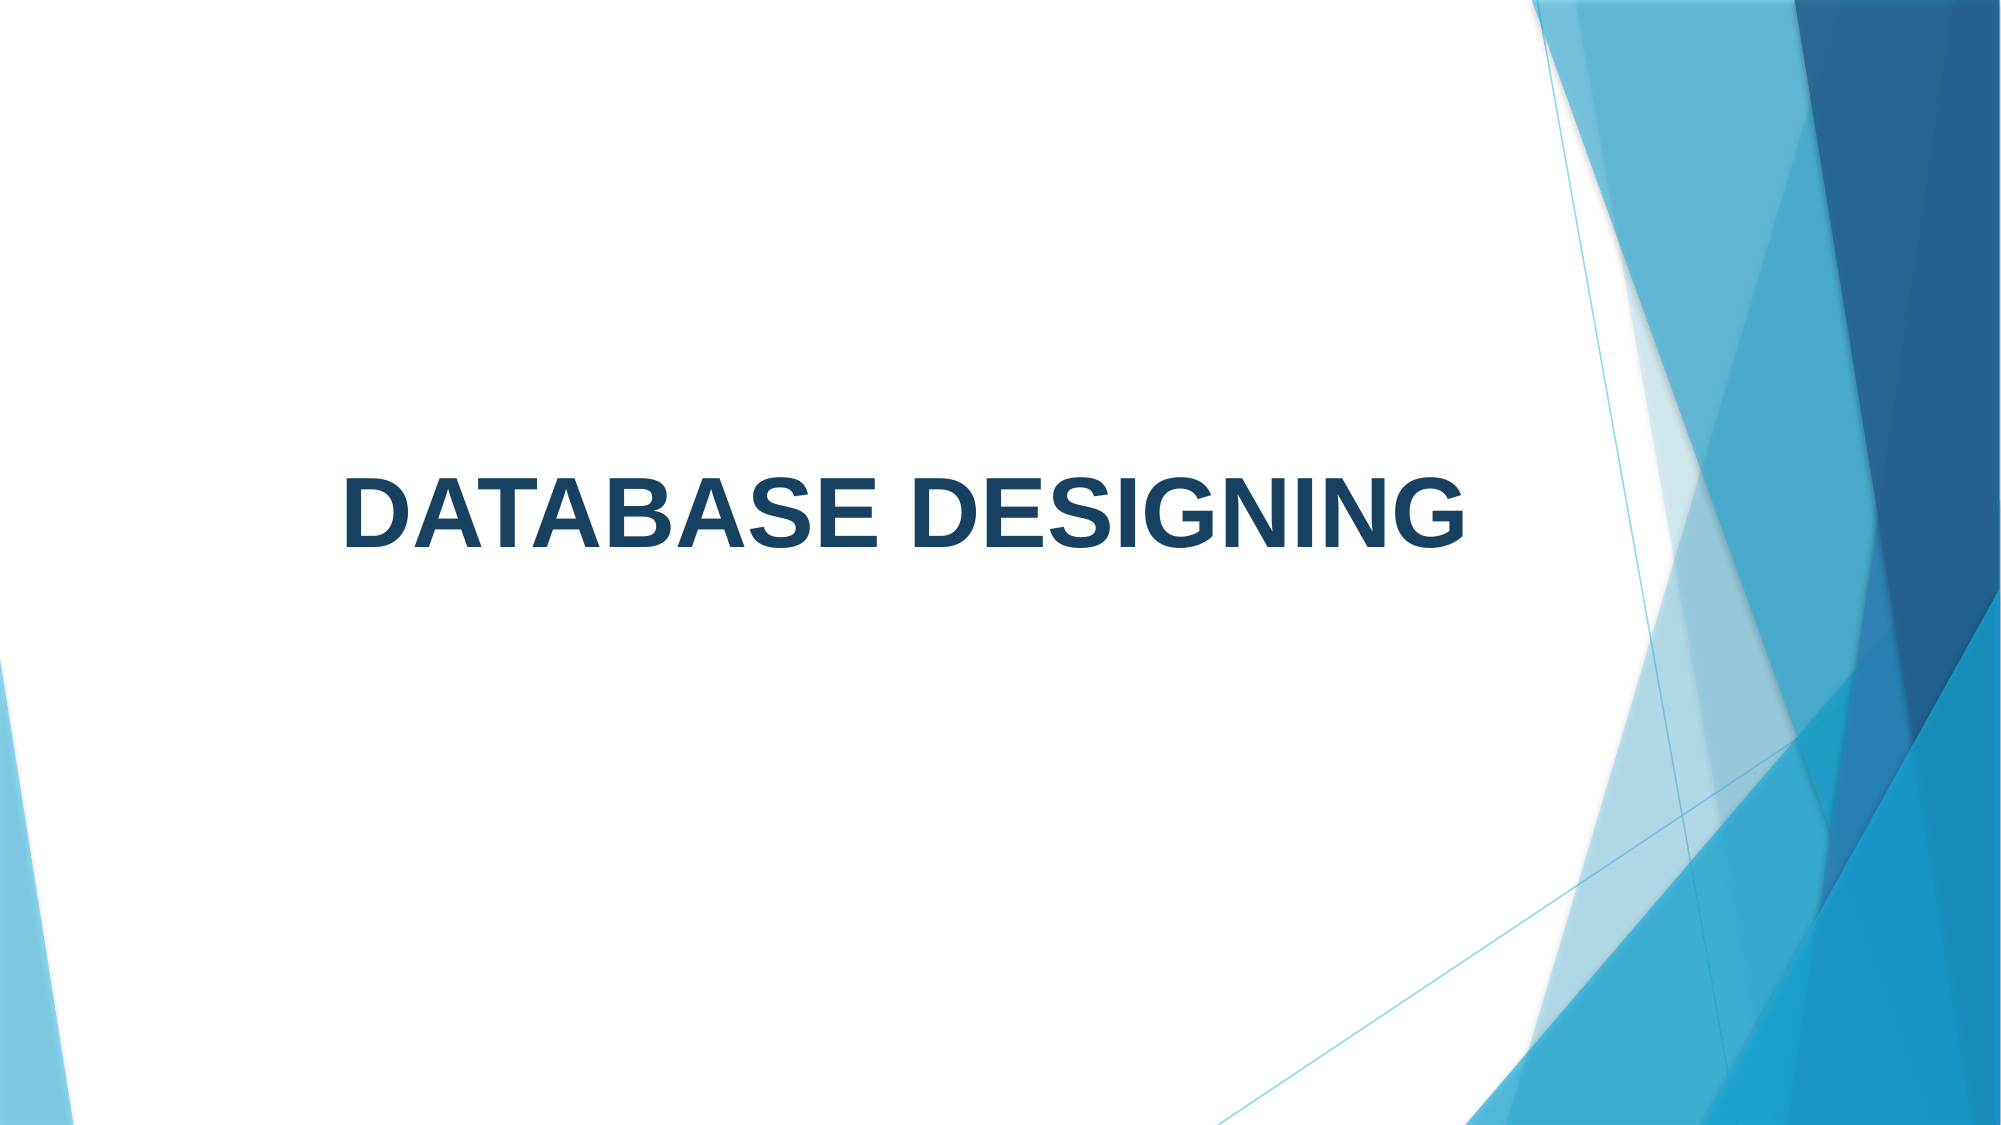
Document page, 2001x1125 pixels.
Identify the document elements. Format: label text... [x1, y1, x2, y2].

text_box DATABASE DESIGNING [325, 440, 1634, 576]
